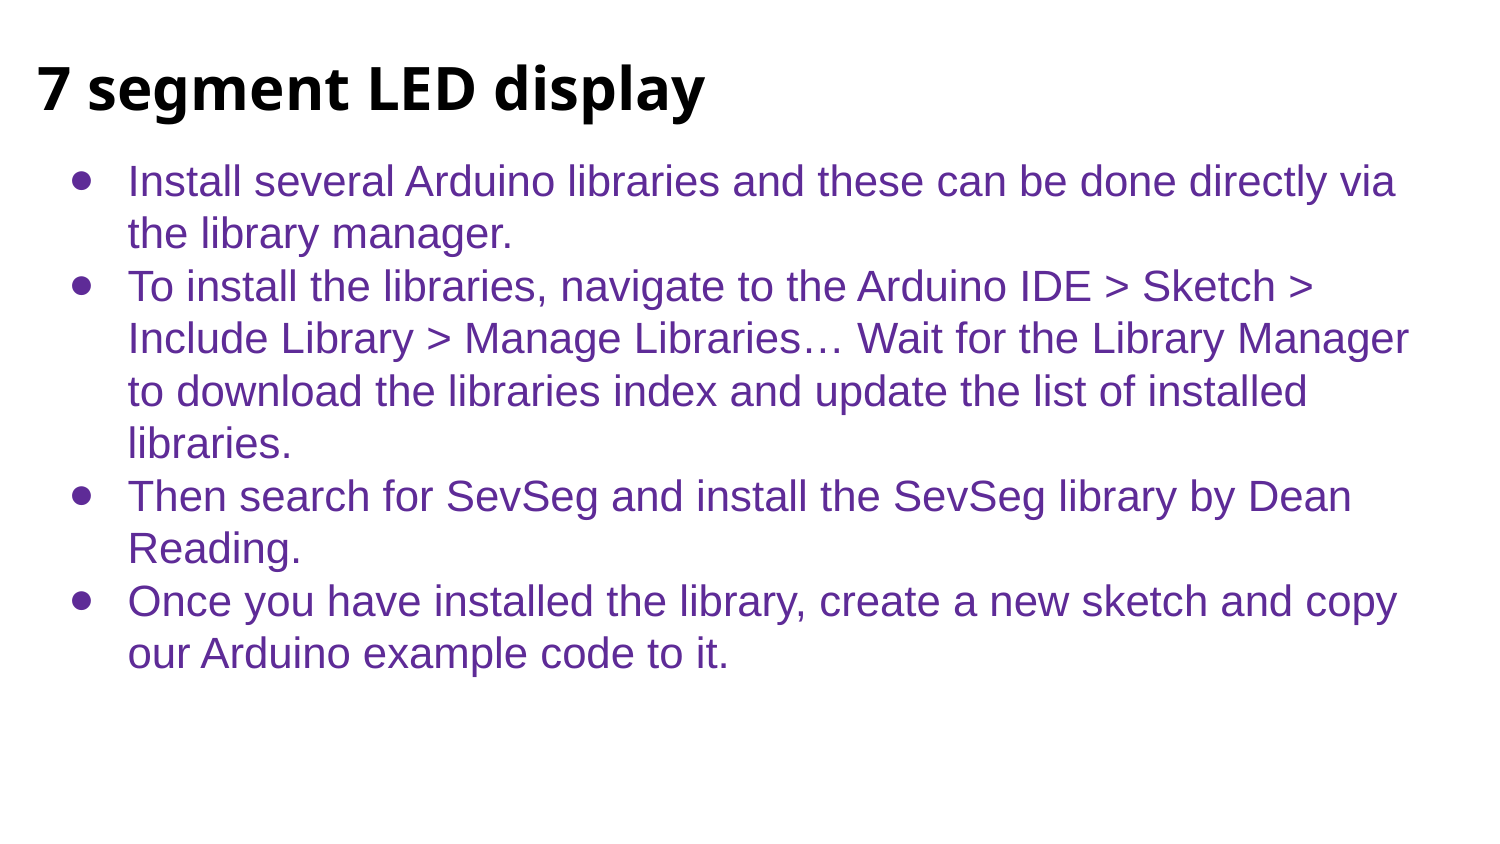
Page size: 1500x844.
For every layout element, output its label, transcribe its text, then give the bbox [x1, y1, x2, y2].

text_box Install several Arduino libraries and these can be done directly via the library manager. To install the libraries, navigate to the Arduino IDE > Sketch > Include Library > Manage Libraries… Wait for the Library Manager to download the libraries index and update the list of installed libraries. Then search for SevSeg and install the SevSeg library by Dean Reading. Once you have installed the library, create a new sketch and copy our Arduino example code to it. [37, 137, 1471, 693]
title 7 segment LED display [37, 35, 1436, 137]
